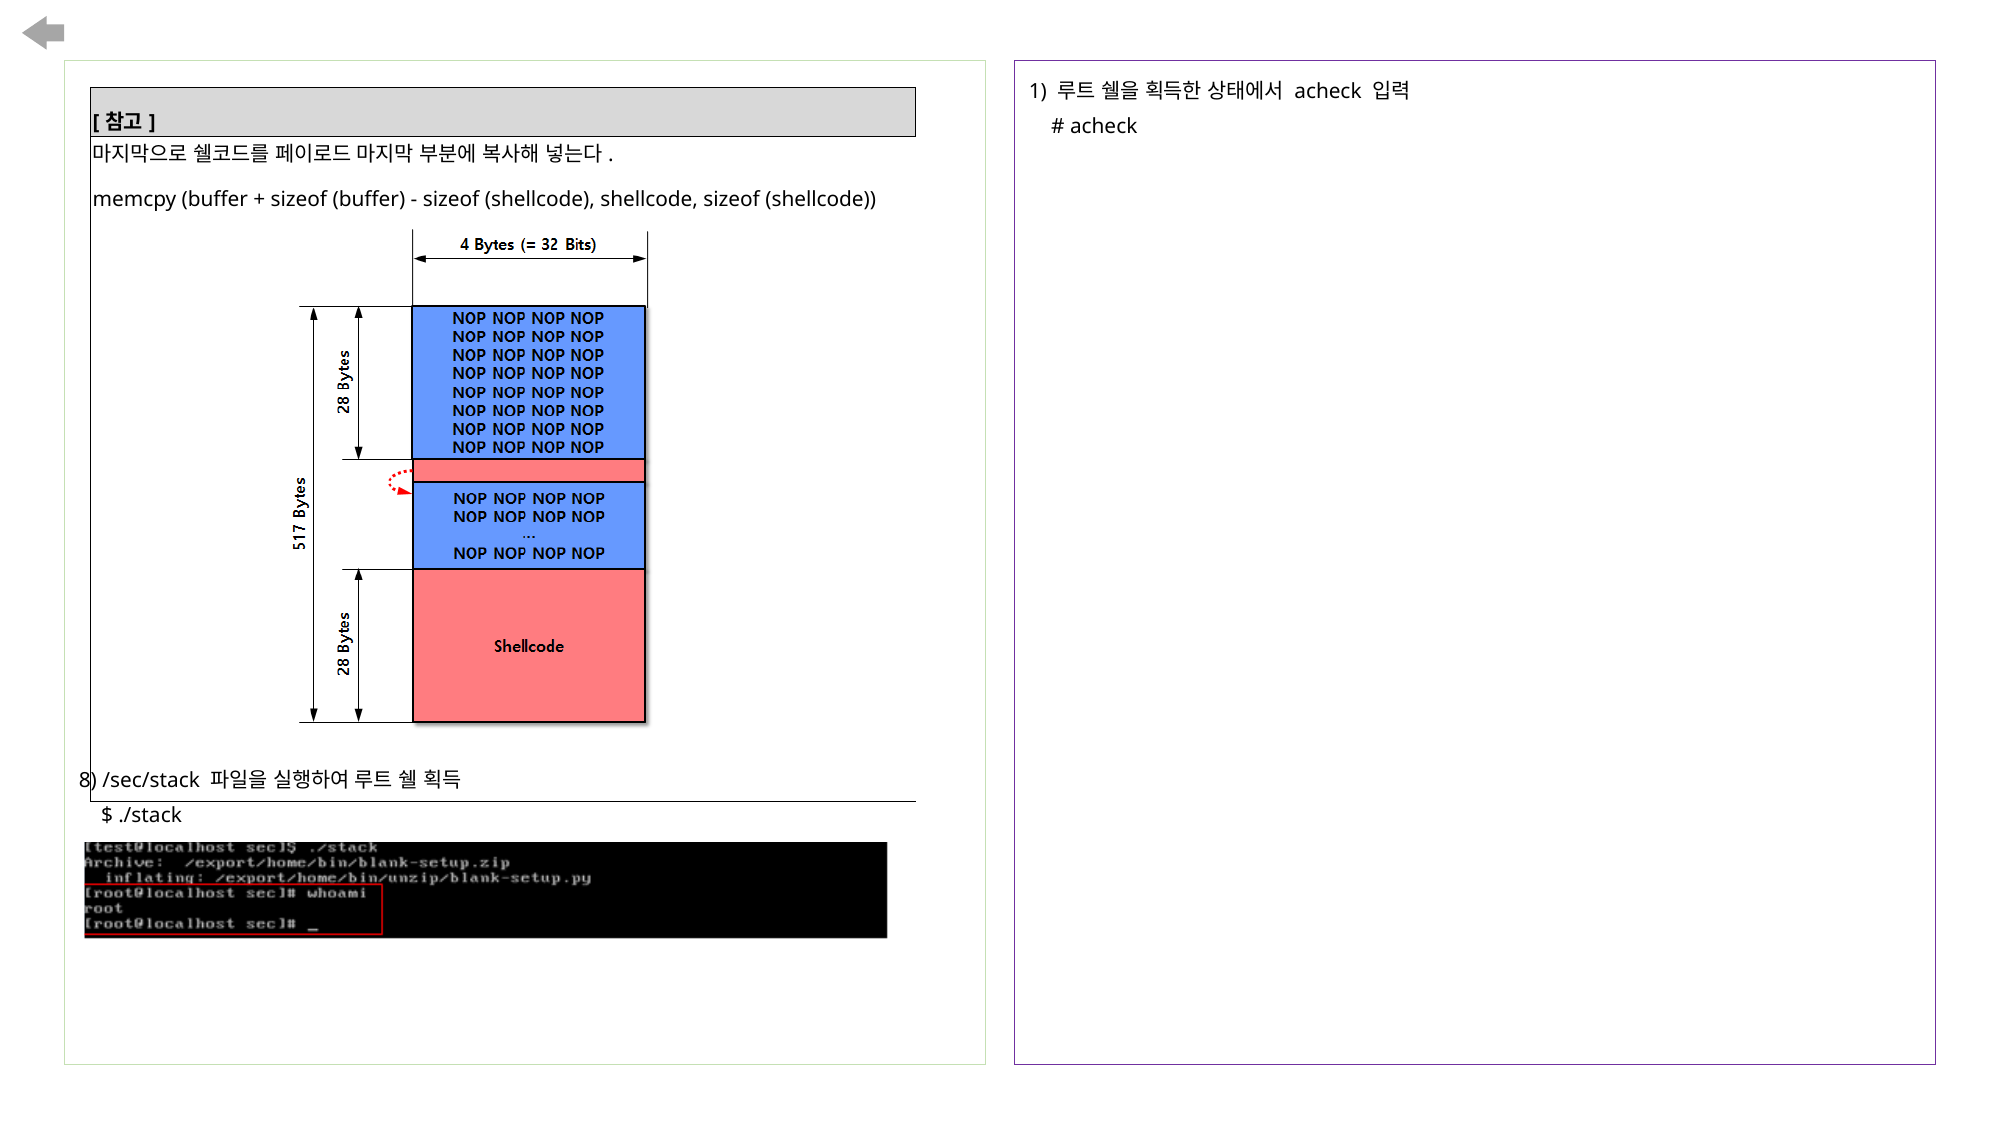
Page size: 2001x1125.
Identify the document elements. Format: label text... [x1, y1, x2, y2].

table_header [참고] [91, 88, 915, 136]
text_box [20, 13, 66, 52]
table_cell 마지막으로 쉘코드를 페이로드 마지막 부분에 복사해 넣는다. memcpy (buffer + sizeof (buffer) - sizeof (shellcode), shellcode, sizeof (shellcode)) [91, 137, 916, 801]
text_box 8) /sec/stack 파일을 실행하여 루트 쉘 획득 $ ./stack [64, 60, 986, 1065]
text_box 1) 루트 쉘을 획득한 상태에서 acheck 입력 # acheck [1014, 60, 1936, 1065]
picture [84, 842, 889, 940]
picture [284, 229, 658, 734]
